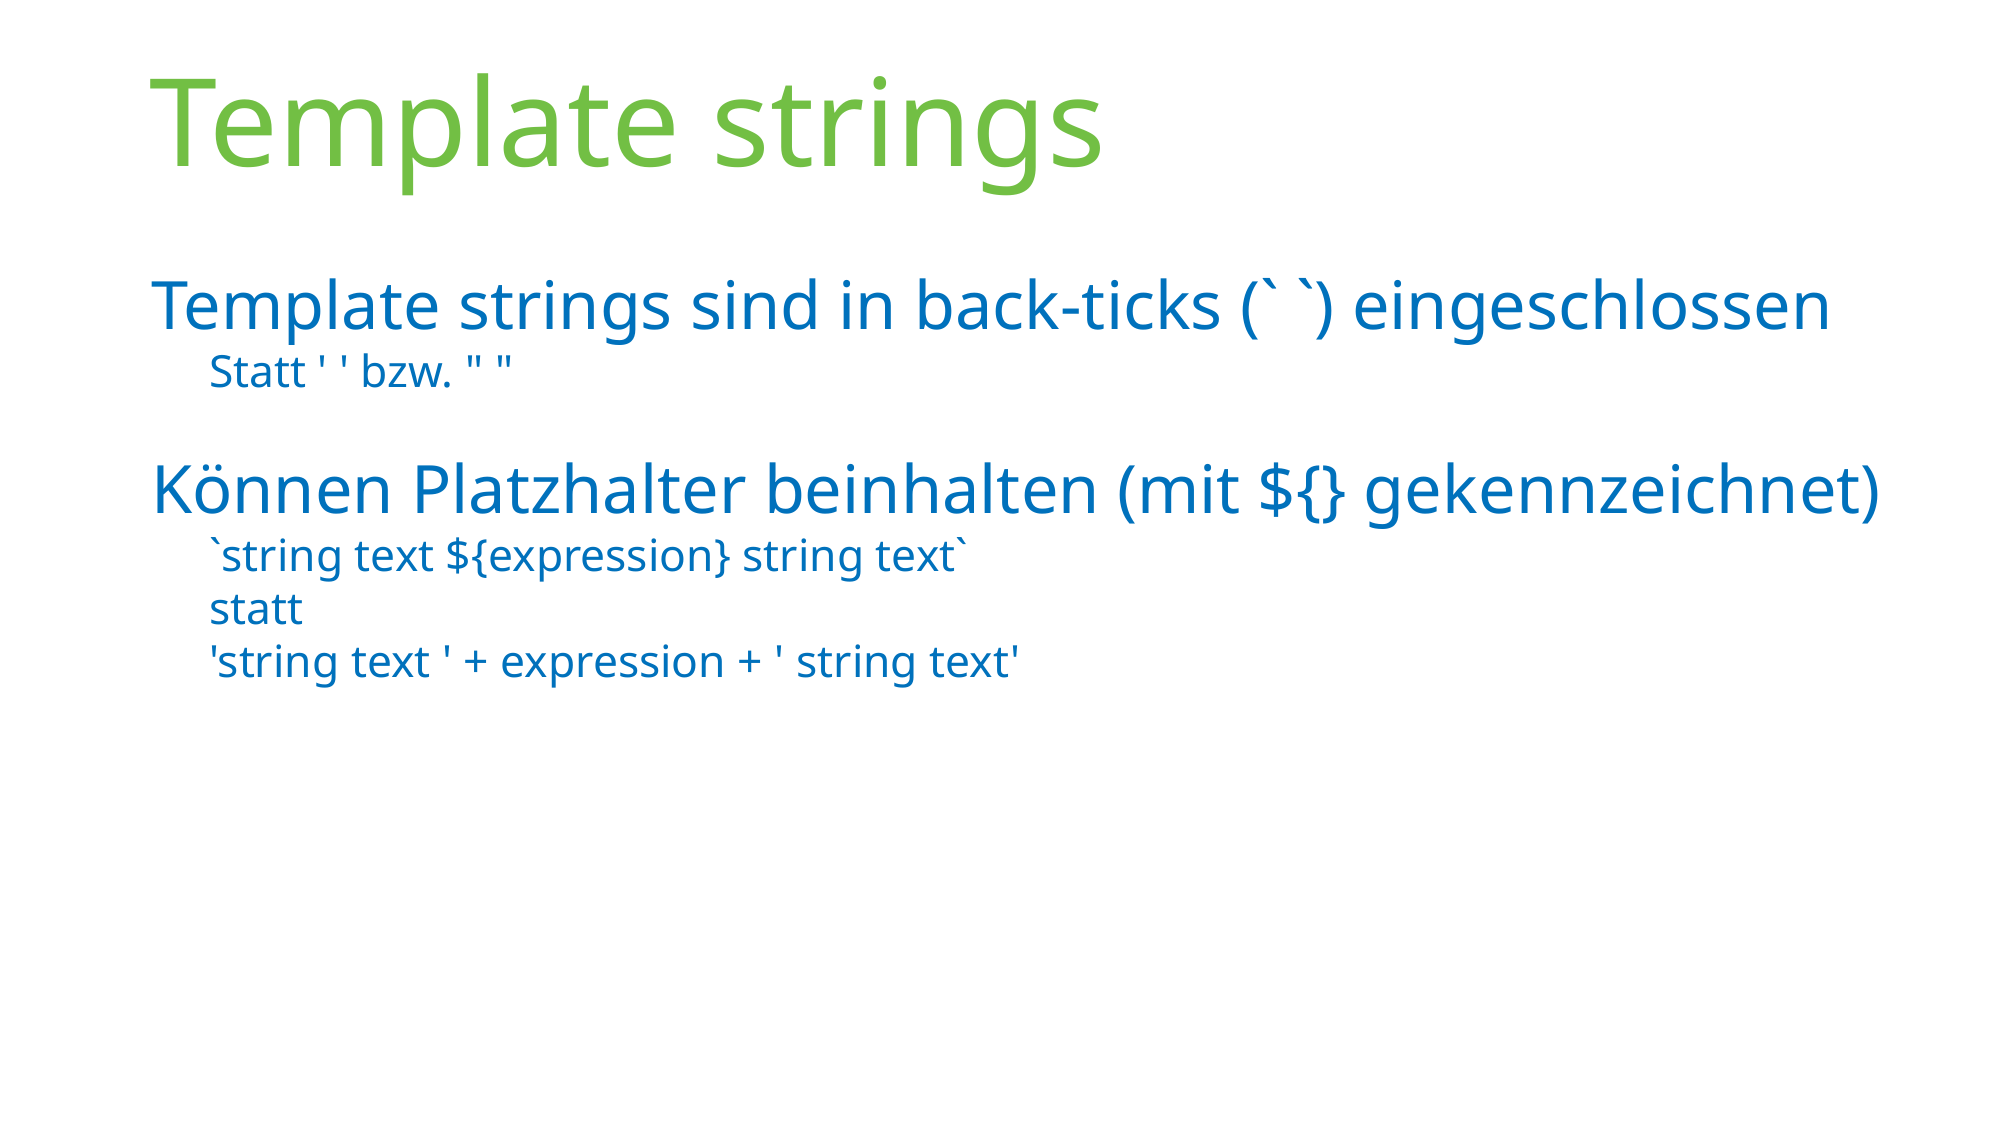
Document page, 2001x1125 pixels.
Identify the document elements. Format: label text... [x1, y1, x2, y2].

list Template strings sind in back-ticks (` `) eingeschlossen Statt ' ' bzw. " " Können Platzhalter beinhalten (mit ${} gekennzeichnet) `string text ${expression} string text` statt 'string text ' + expression + ' string text' [149, 263, 1945, 1125]
title Template strings [149, 42, 1945, 192]
